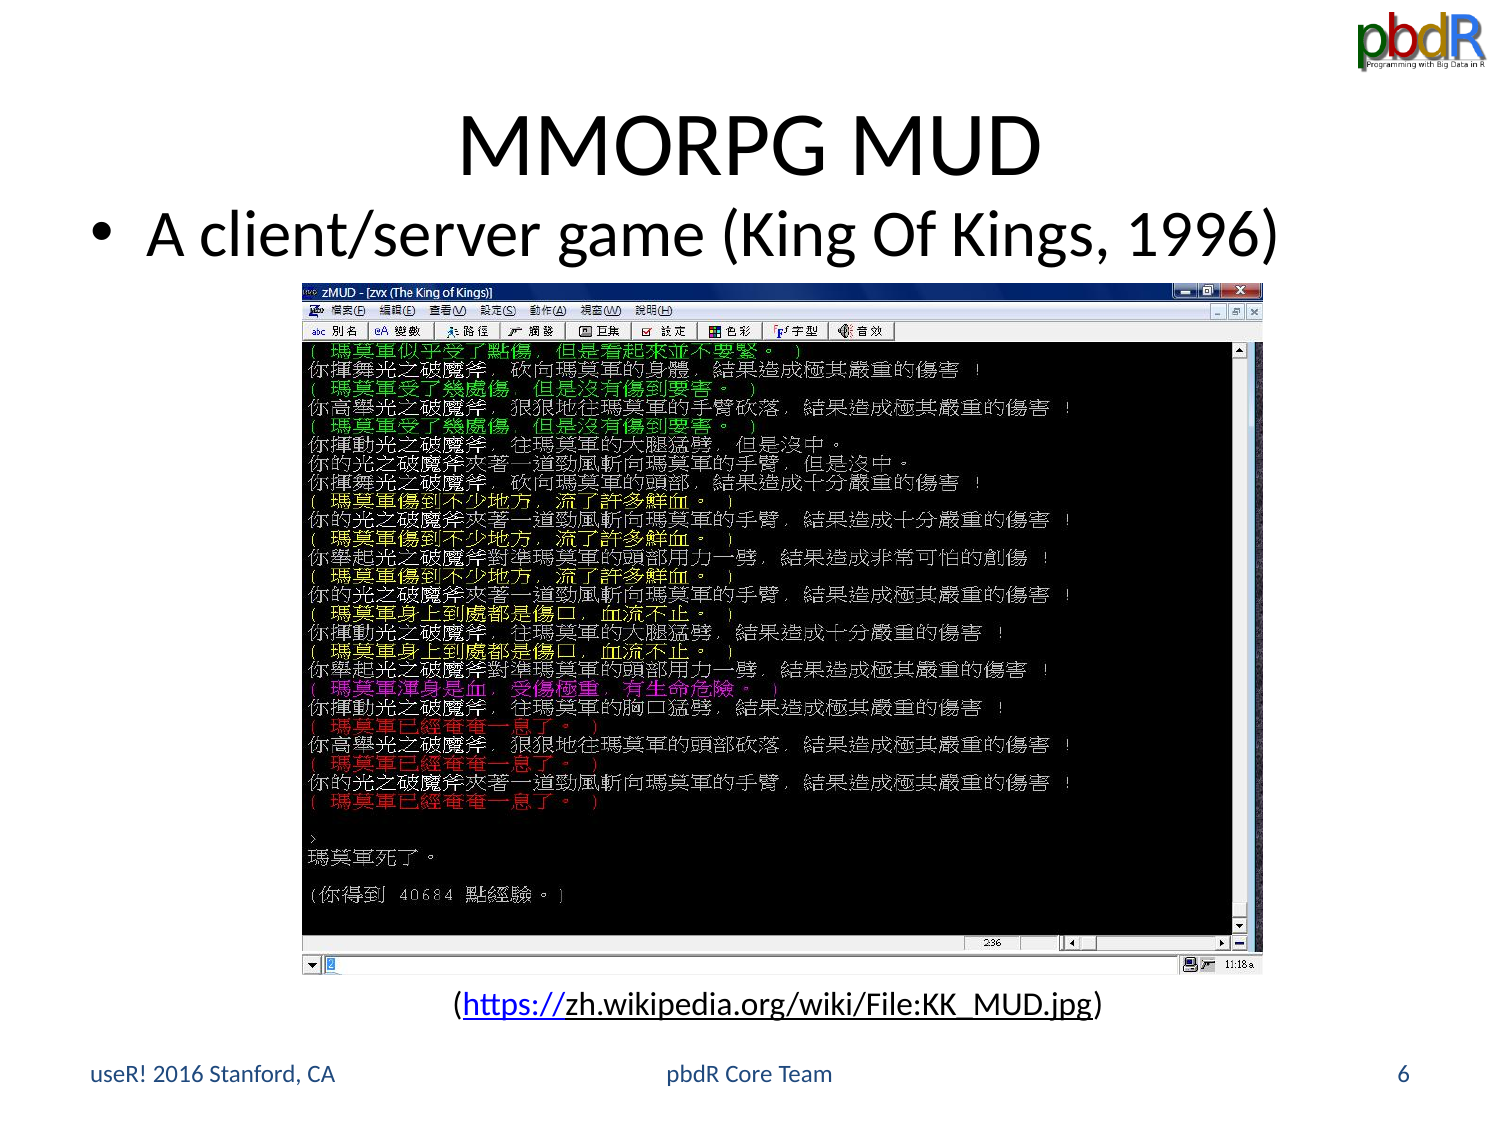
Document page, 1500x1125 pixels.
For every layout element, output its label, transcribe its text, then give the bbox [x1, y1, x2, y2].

list A client/server game (King Of Kings, 1996) [75, 182, 1450, 925]
slide_number useR! 2016 Stanford, CA [75, 1042, 425, 1103]
title MMORPG MUD [75, 45, 1425, 182]
text_box (https://zh.wikipedia.org/wiki/File:KK_MUD.jpg) [437, 983, 1200, 1020]
slide_number 6 [1074, 1042, 1425, 1103]
footer pbdR Core Team [512, 1042, 988, 1103]
picture [302, 282, 1263, 976]
picture [1358, 12, 1488, 73]
